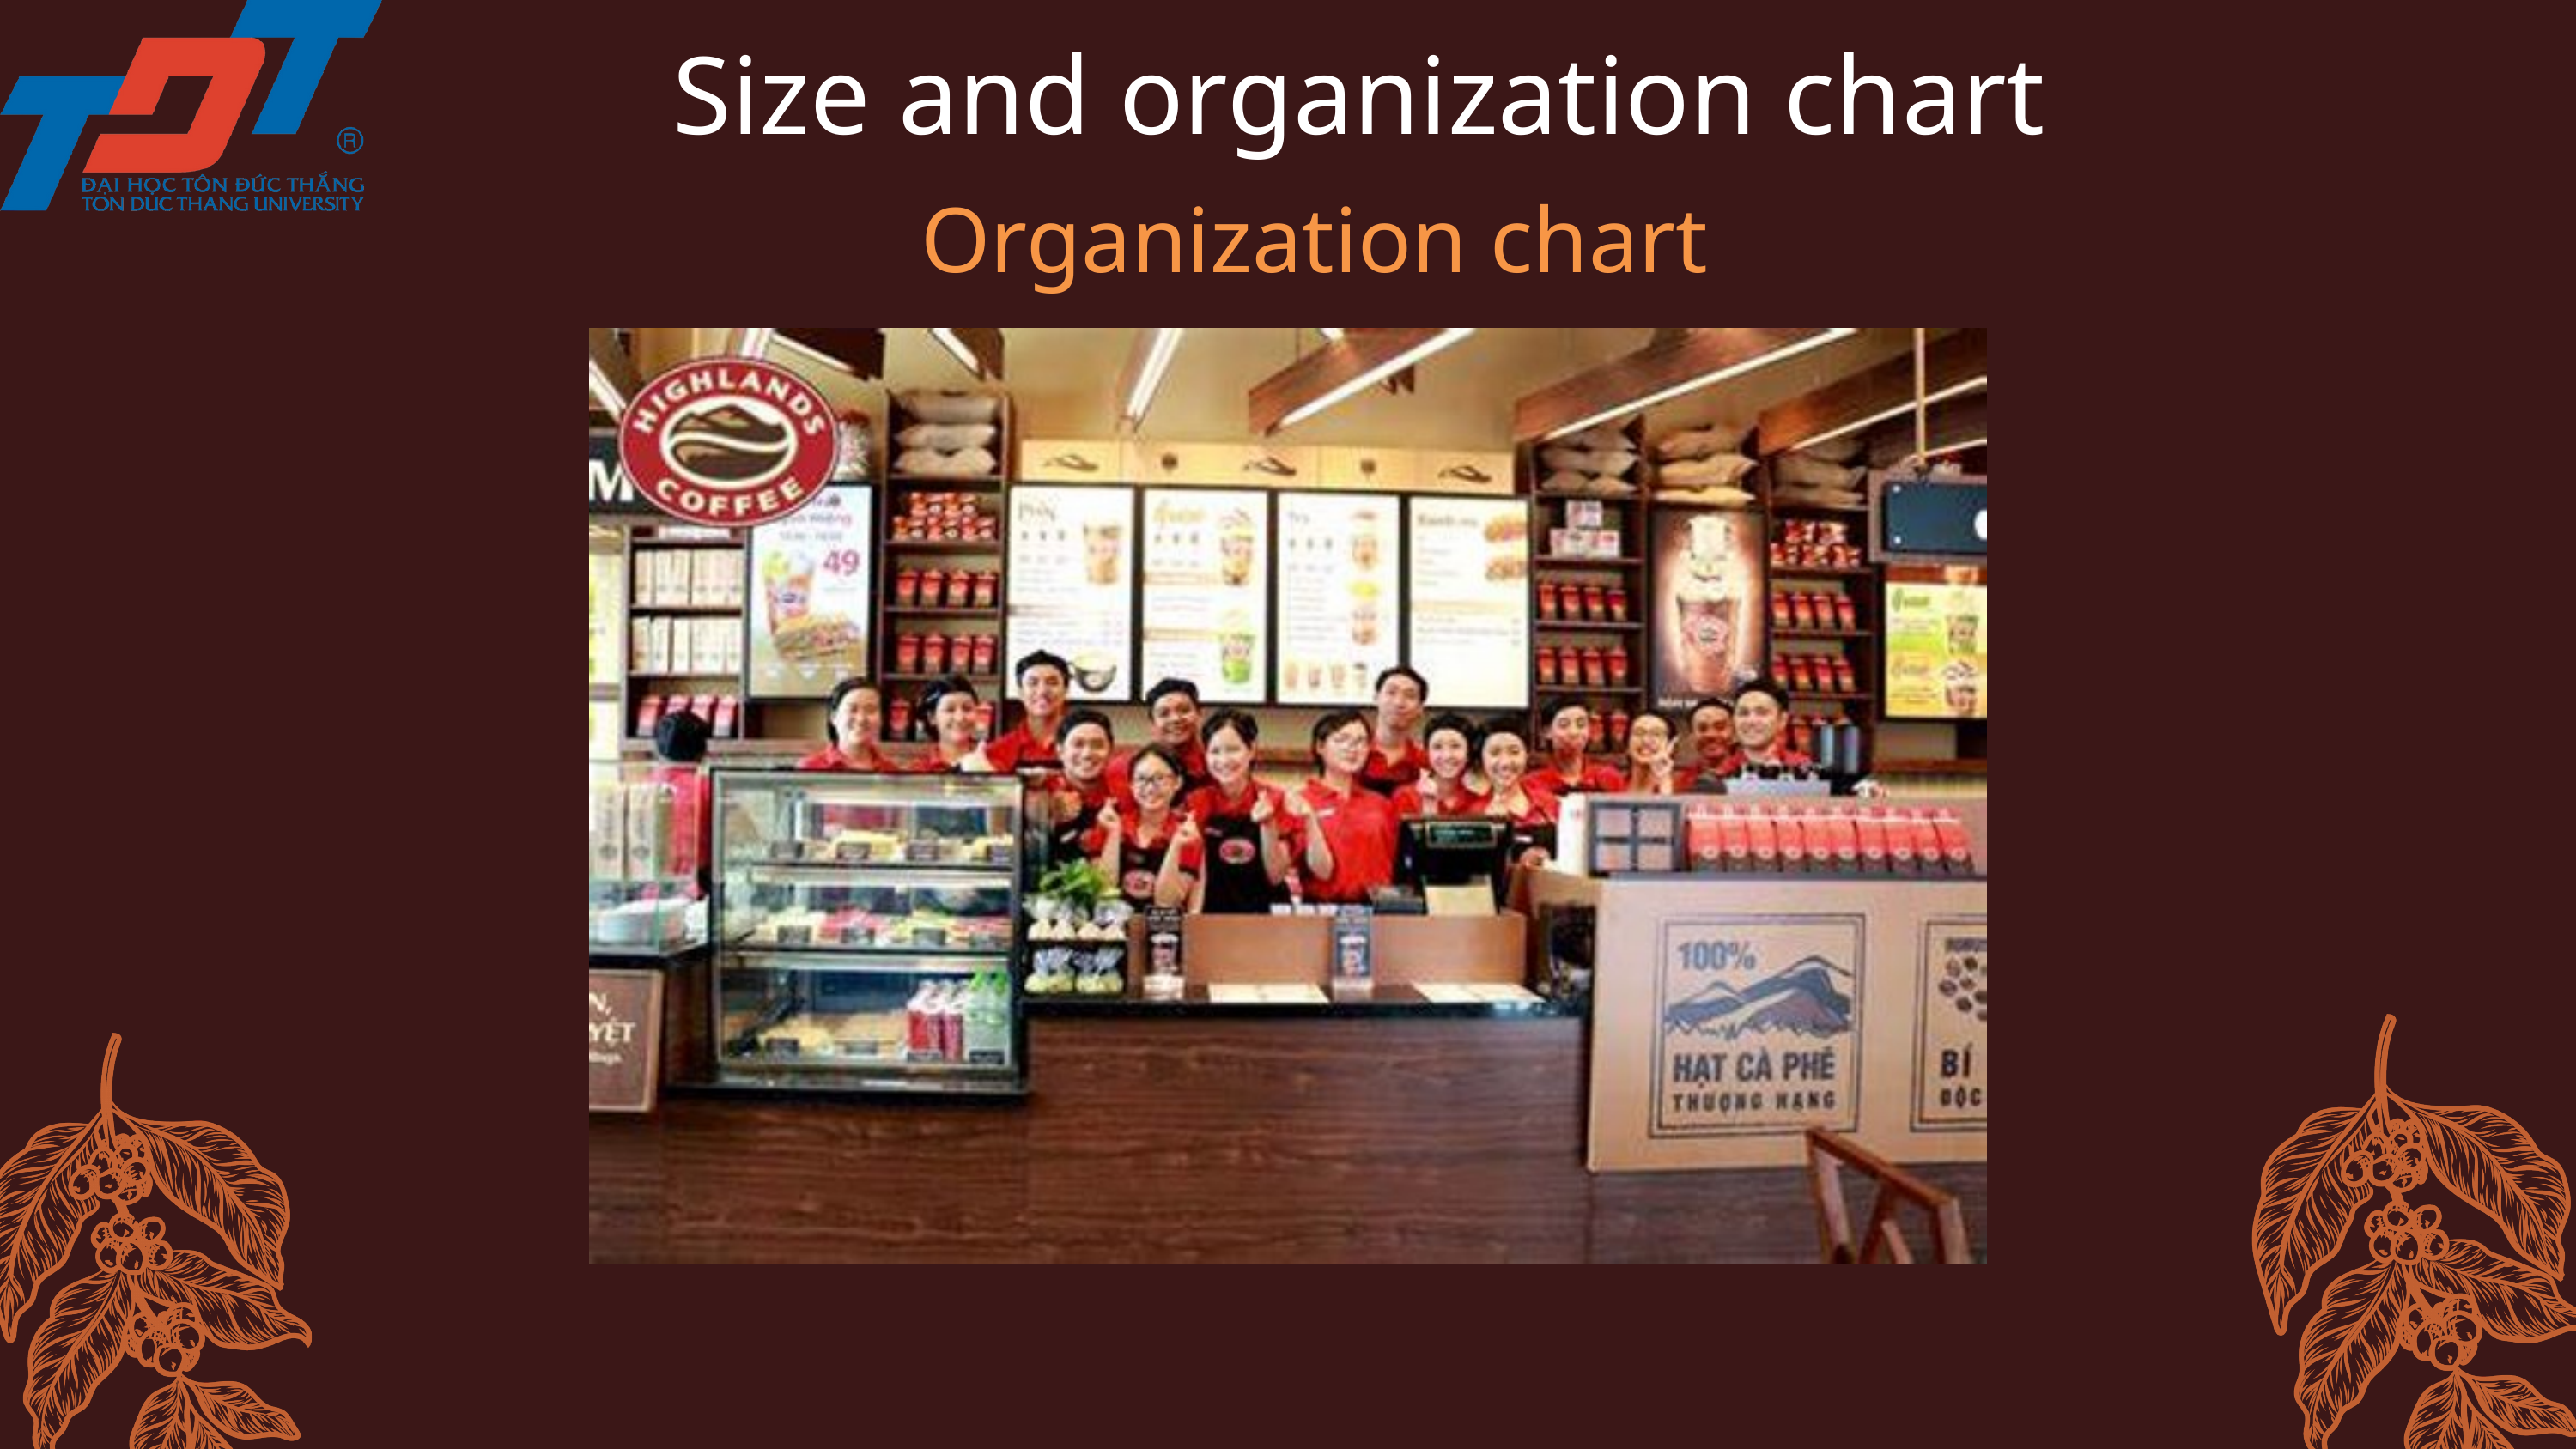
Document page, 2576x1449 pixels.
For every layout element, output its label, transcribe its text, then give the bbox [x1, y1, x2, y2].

text_box [0, 1033, 313, 1449]
text_box Organization chart [319, 183, 2310, 291]
picture [589, 328, 1987, 1264]
text_box [0, 0, 382, 211]
text_box [2251, 1014, 2576, 1449]
text_box Size and organization chart [382, 27, 2354, 156]
